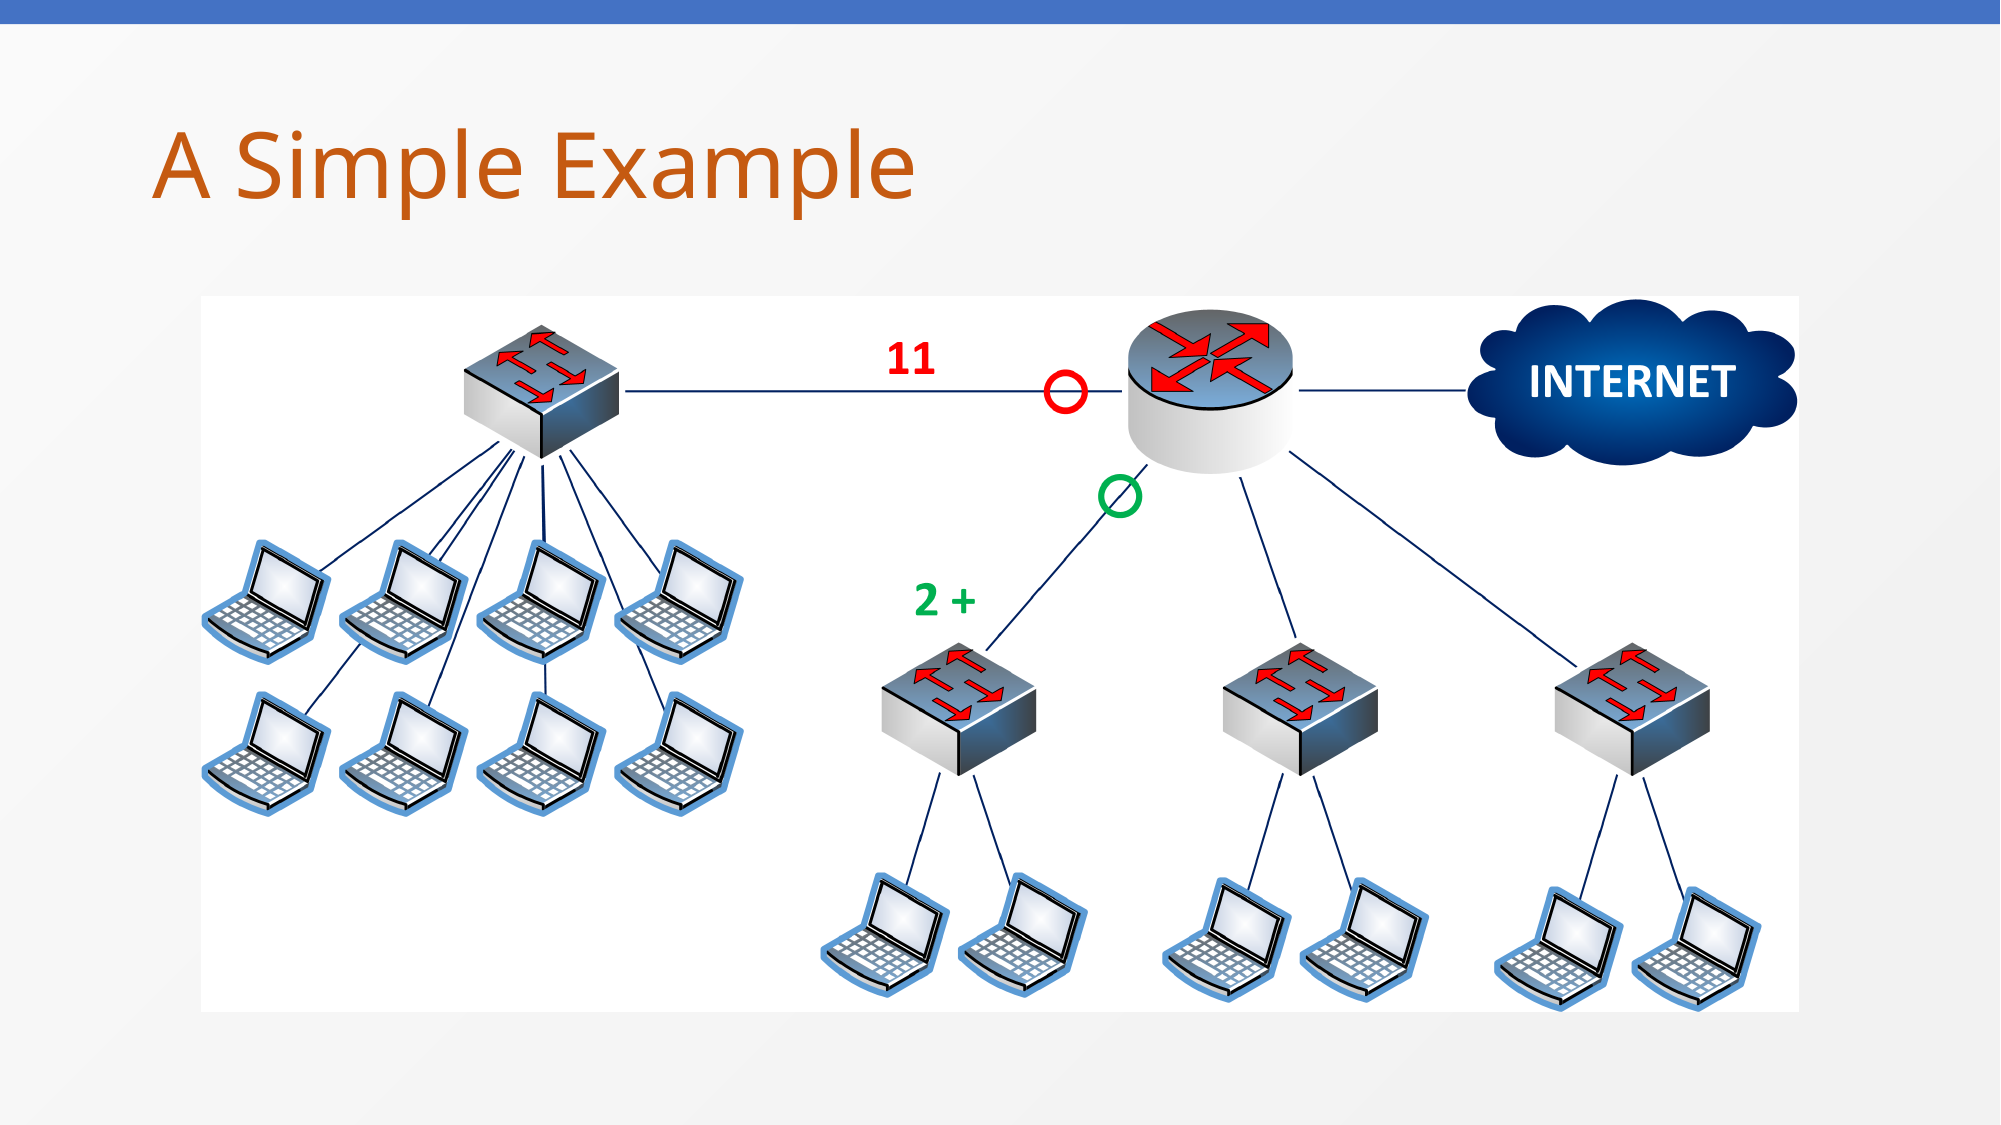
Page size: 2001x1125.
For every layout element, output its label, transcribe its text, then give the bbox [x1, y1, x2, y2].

text_box [0, 0, 2000, 25]
title A Simple Example [137, 59, 1863, 278]
picture [201, 296, 1799, 1012]
